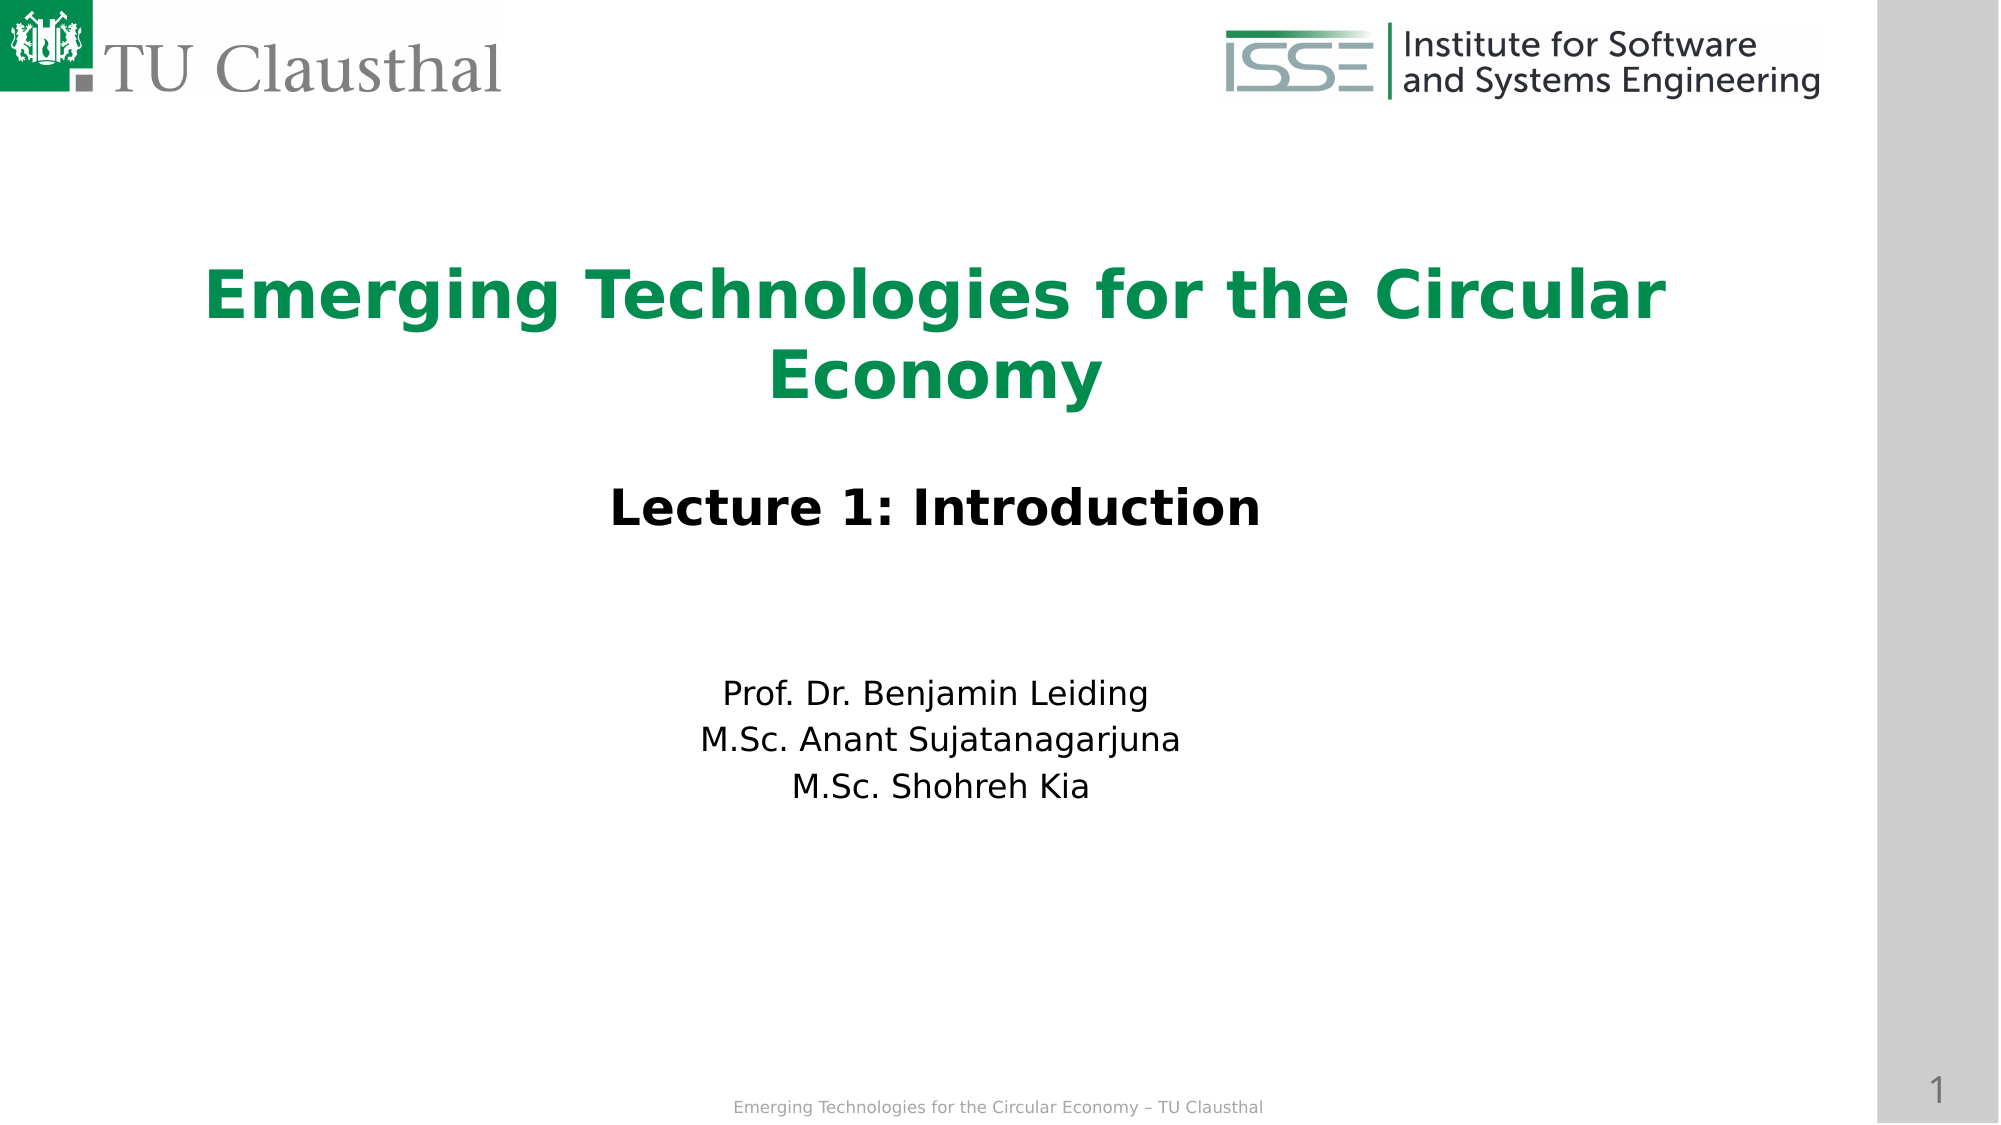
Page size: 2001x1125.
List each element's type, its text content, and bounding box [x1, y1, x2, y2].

picture [0, 0, 501, 92]
picture [1218, 22, 1825, 106]
text_box Lecture 1: Introduction Prof. Dr. Benjamin Leiding M.Sc. Anant Sujatanagarjuna M.Sc. Shohreh Kia [86, 467, 1786, 856]
text_box Emerging Technologies for the Circular Economy [86, 231, 1786, 420]
